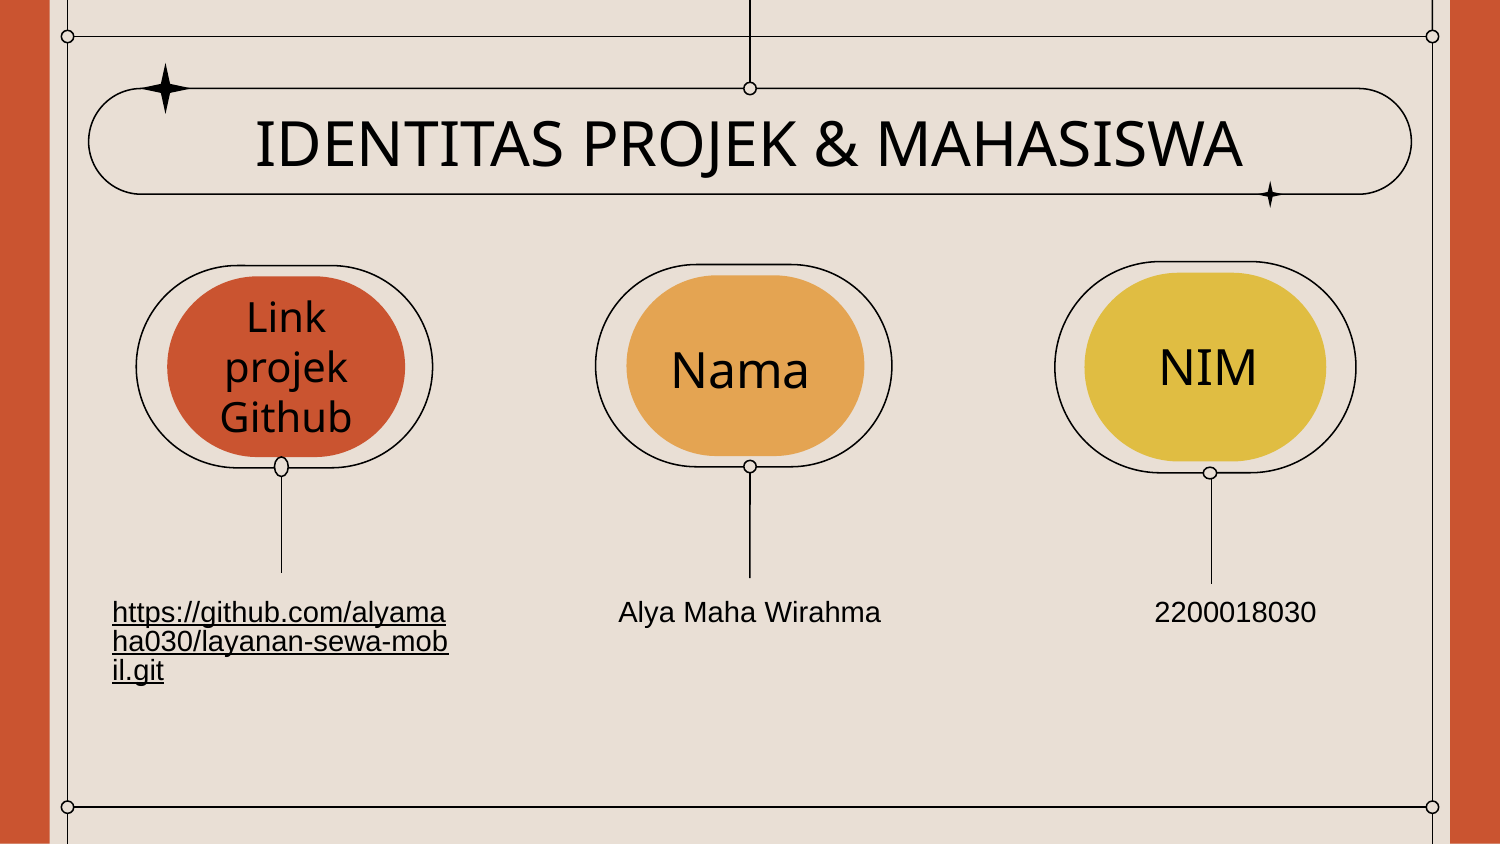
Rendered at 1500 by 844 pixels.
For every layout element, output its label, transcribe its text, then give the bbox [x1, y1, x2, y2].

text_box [88, 62, 1412, 209]
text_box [135, 265, 433, 469]
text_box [1054, 261, 1357, 474]
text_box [595, 264, 893, 467]
subtitle https://github.com/alyamaha030/layanan-sewa-mobil.git [97, 578, 466, 684]
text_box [743, 0, 757, 95]
subtitle Alya Maha Wirahma [565, 578, 935, 684]
subtitle 2200018030 [1049, 578, 1422, 644]
